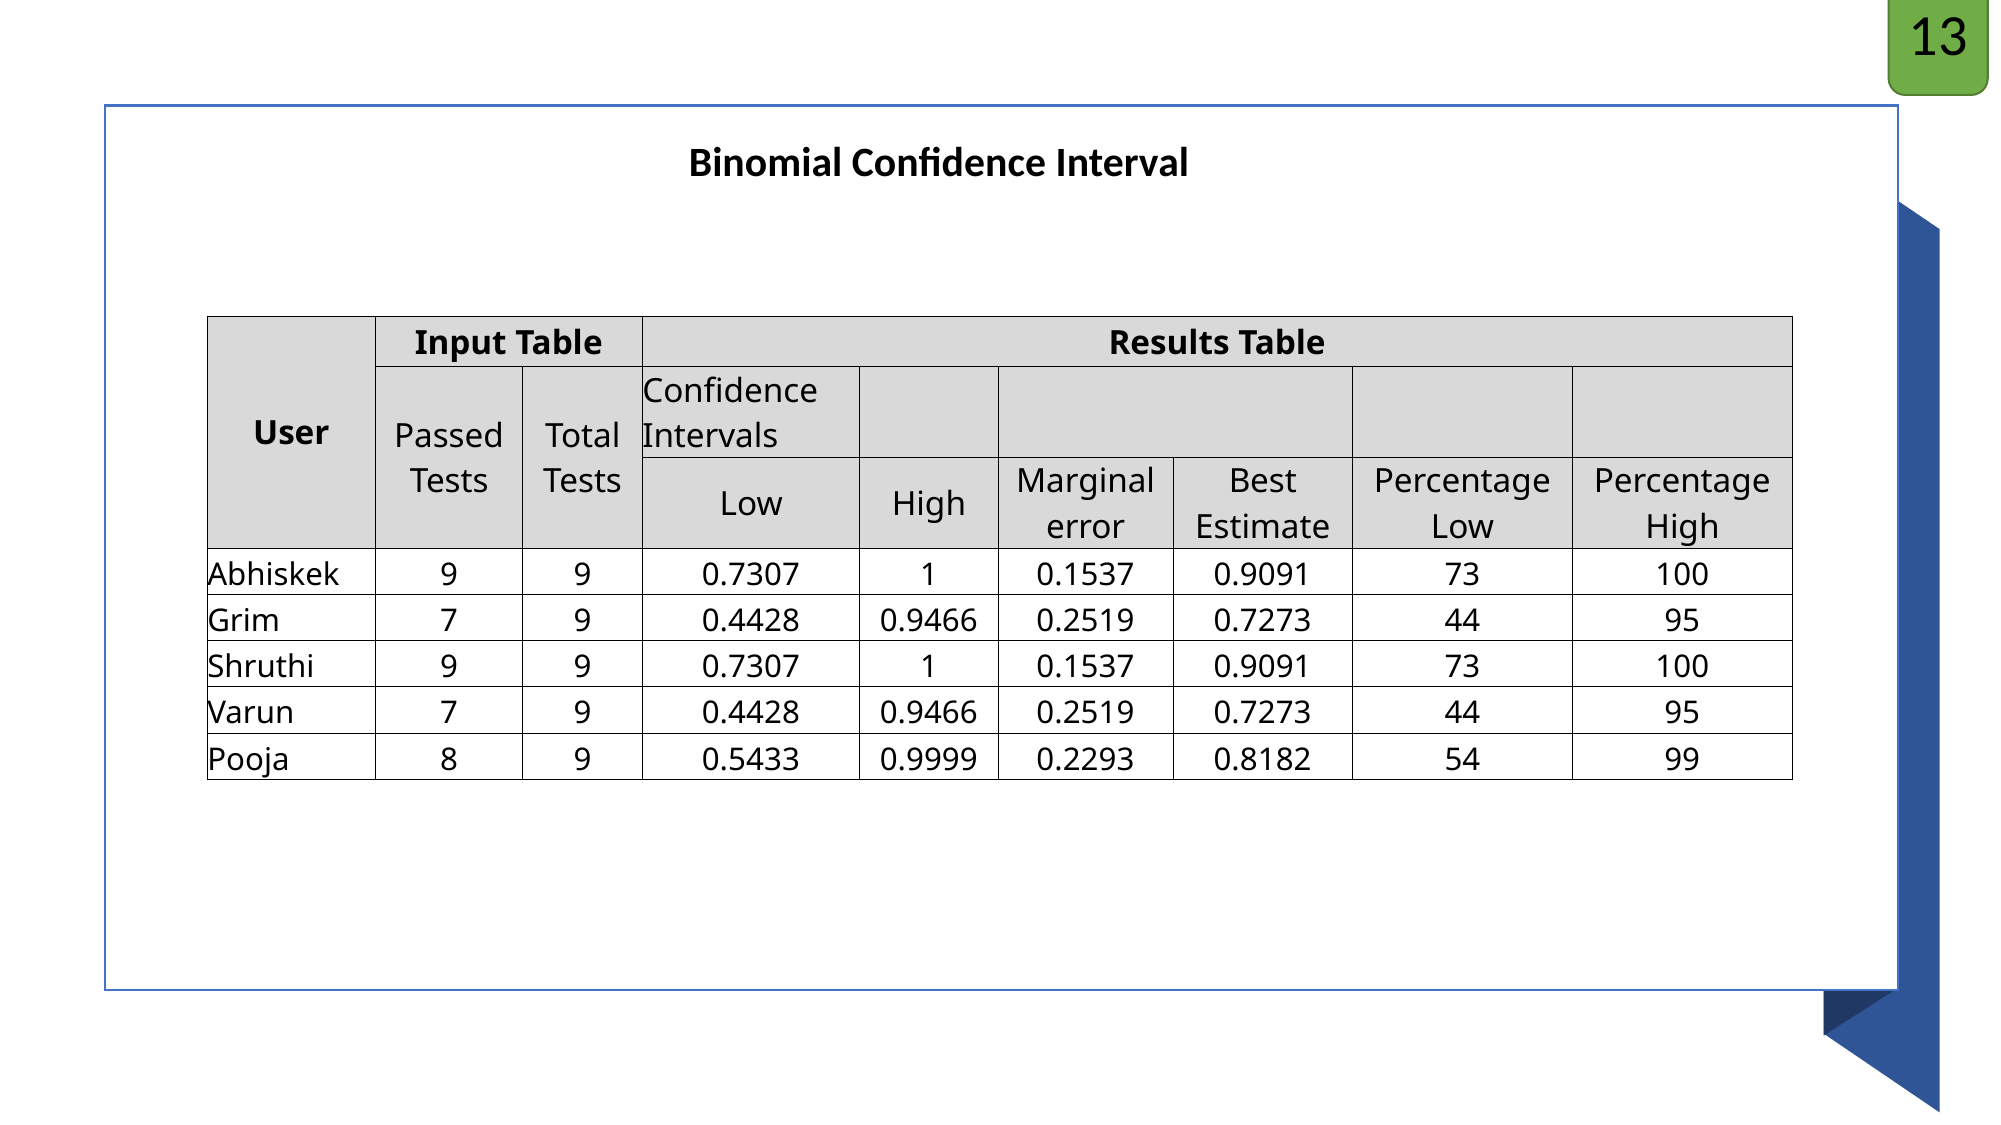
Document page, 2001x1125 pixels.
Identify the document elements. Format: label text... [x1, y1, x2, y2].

text_box [1823, 990, 1893, 1036]
table_cell 0.5433 [643, 734, 859, 779]
table_cell Passed Tests [376, 367, 522, 548]
table_cell 73 [1353, 549, 1572, 594]
text_box [104, 105, 1899, 990]
table_cell 44 [1353, 595, 1572, 640]
table_cell Confidence Intervals [643, 367, 859, 457]
table_cell 95 [1573, 595, 1792, 640]
table_cell Grim [208, 595, 375, 640]
table_cell 0.9091 [1174, 549, 1352, 594]
table_cell 9 [523, 549, 642, 594]
table_cell 9 [523, 687, 642, 733]
table_cell 0.7273 [1174, 687, 1352, 733]
table_cell 0.8182 [1174, 734, 1352, 779]
table_cell 8 [376, 734, 522, 779]
table_cell 0.9091 [1174, 641, 1352, 686]
text_box Binomial Confidence Interval [673, 127, 1222, 192]
table_cell 9 [523, 641, 642, 686]
table_header User [208, 317, 375, 548]
table_cell 100 [1573, 641, 1792, 686]
table_cell 0.1537 [999, 641, 1173, 686]
table_cell 0.7273 [1174, 595, 1352, 640]
table_cell 9 [523, 734, 642, 779]
table_cell 0.9466 [860, 687, 998, 733]
table_cell [1173, 367, 1352, 457]
table_cell Shruthi [208, 641, 375, 686]
table_cell 100 [1573, 549, 1792, 594]
table_cell 0.7307 [643, 641, 859, 686]
table_cell 95 [1573, 687, 1792, 733]
table_cell Percentage High [1573, 458, 1792, 548]
text_box [1825, 201, 1940, 1113]
table_cell Percentage Low [1353, 458, 1572, 548]
table_cell 1 [860, 641, 998, 686]
table_cell 9 [376, 641, 522, 686]
table_cell High [860, 458, 998, 548]
table_cell 0.4428 [643, 595, 859, 640]
table_cell Varun [208, 687, 375, 733]
table_cell 7 [376, 687, 522, 733]
table_cell 0.9999 [860, 734, 998, 779]
table_cell [999, 367, 1173, 457]
table_cell 7 [376, 595, 522, 640]
table_cell 9 [523, 595, 642, 640]
table_cell Pooja [208, 734, 375, 779]
table_cell 44 [1353, 687, 1572, 733]
table_cell 1 [860, 549, 998, 594]
table_cell 0.2519 [999, 595, 1173, 640]
table_cell 9 [376, 549, 522, 594]
table_cell Abhiskek [208, 549, 375, 594]
table_cell 54 [1353, 734, 1572, 779]
table_cell 0.7307 [643, 549, 859, 594]
text_box [1887, 0, 1989, 96]
table_cell 0.2519 [999, 687, 1173, 733]
text_box 13 [1893, 0, 1983, 75]
table_cell Marginal error [999, 458, 1173, 548]
table_cell [1353, 367, 1572, 457]
table_cell 0.1537 [999, 549, 1173, 594]
table_cell Low [643, 458, 859, 548]
table_cell 99 [1573, 734, 1792, 779]
table_cell [860, 367, 998, 457]
table_header Results Table [643, 317, 1792, 366]
table_cell 0.2293 [999, 734, 1173, 779]
table_cell 0.4428 [643, 687, 859, 733]
table_cell 0.9466 [860, 595, 998, 640]
table_cell [1573, 367, 1792, 457]
table_cell Best Estimate [1174, 458, 1352, 548]
table_cell 73 [1353, 641, 1572, 686]
table_cell Total Tests [523, 367, 642, 548]
table_header Input Table [376, 317, 642, 366]
